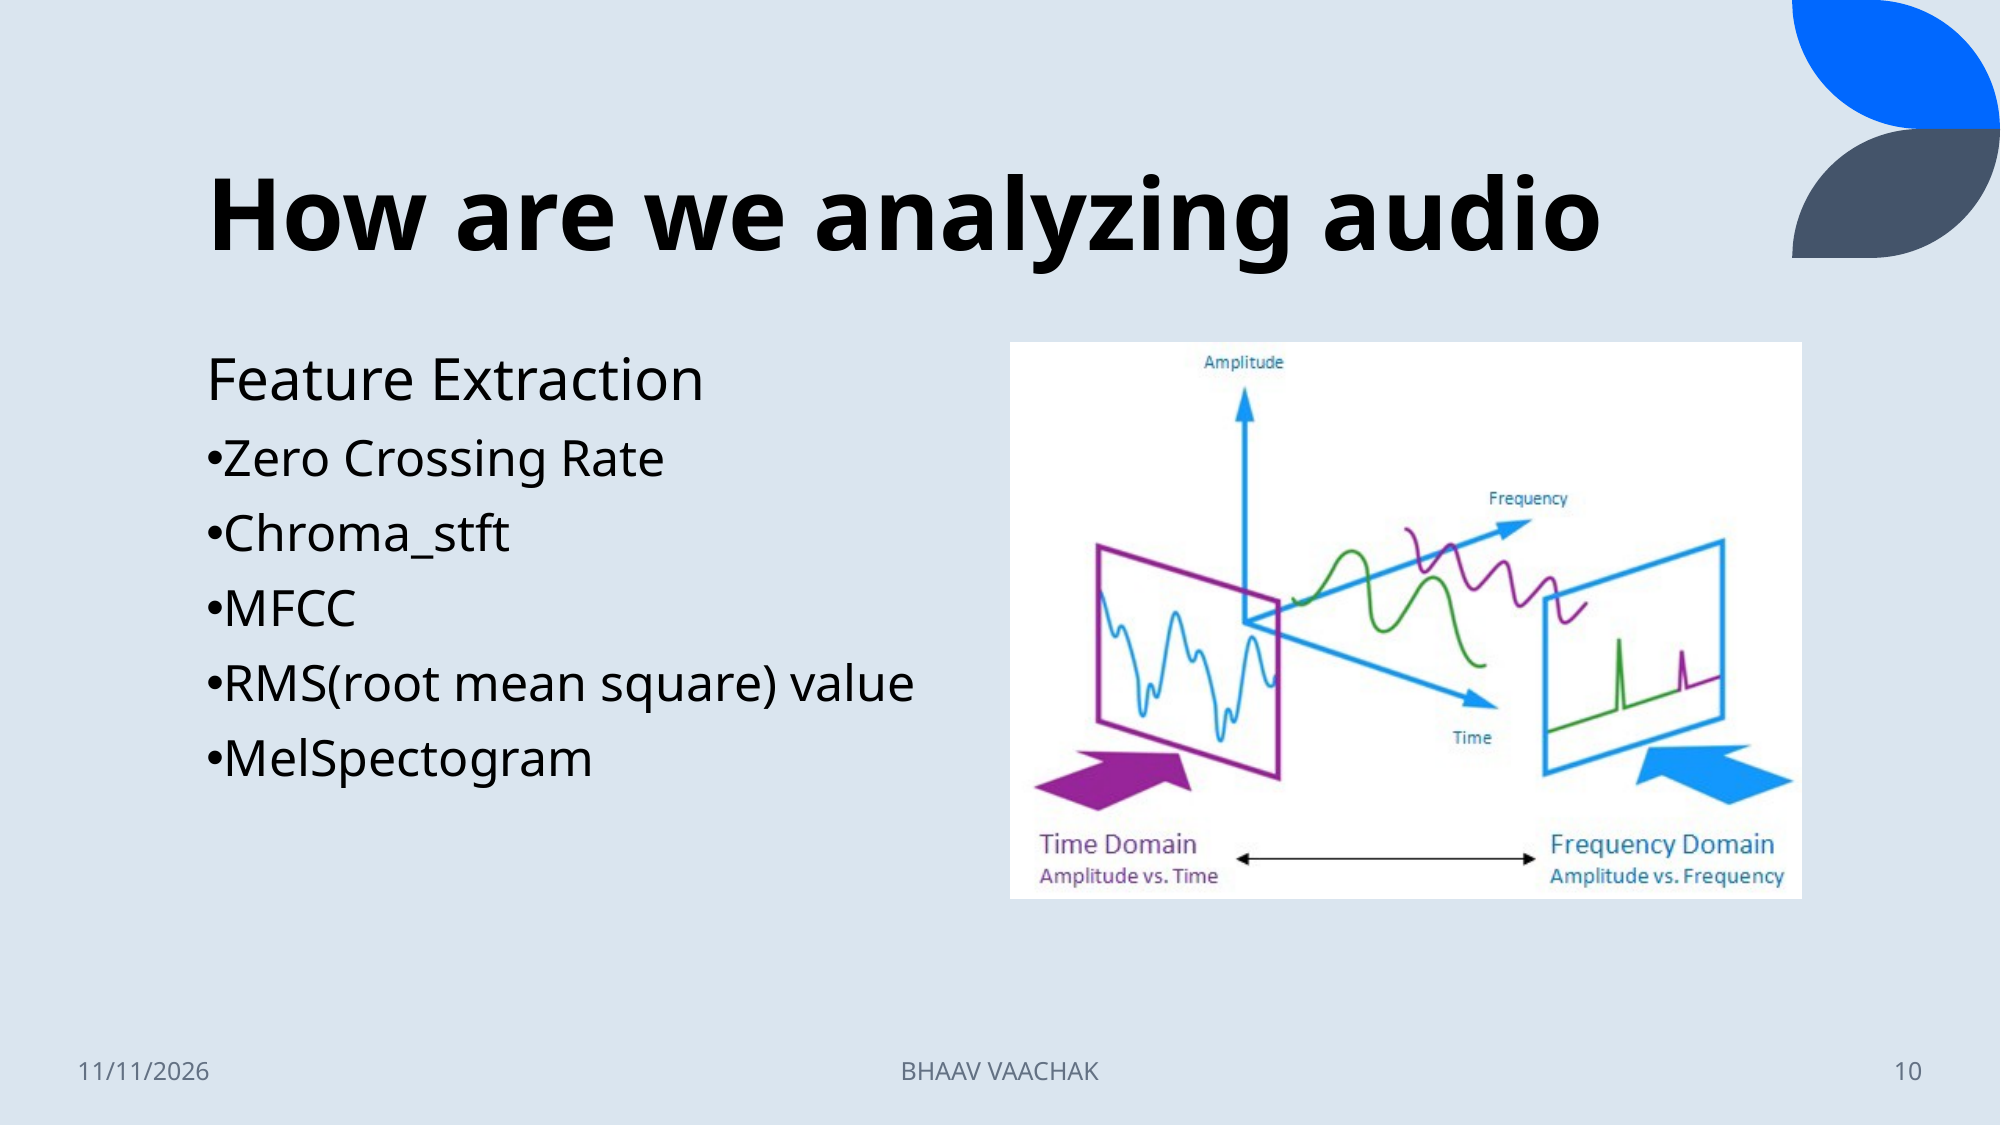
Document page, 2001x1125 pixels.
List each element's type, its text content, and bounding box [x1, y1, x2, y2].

list Feature Extraction Zero Crossing Rate Chroma_stft MFCC RMS(root mean square) value MelSpectogram [191, 342, 1010, 895]
footer BHAAV VAACHAK [662, 1042, 1338, 1103]
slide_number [62, 1042, 342, 1103]
picture [1010, 342, 1802, 899]
slide_number 10 [1665, 1042, 1938, 1103]
title How are we analyzing audio [191, 62, 1796, 280]
